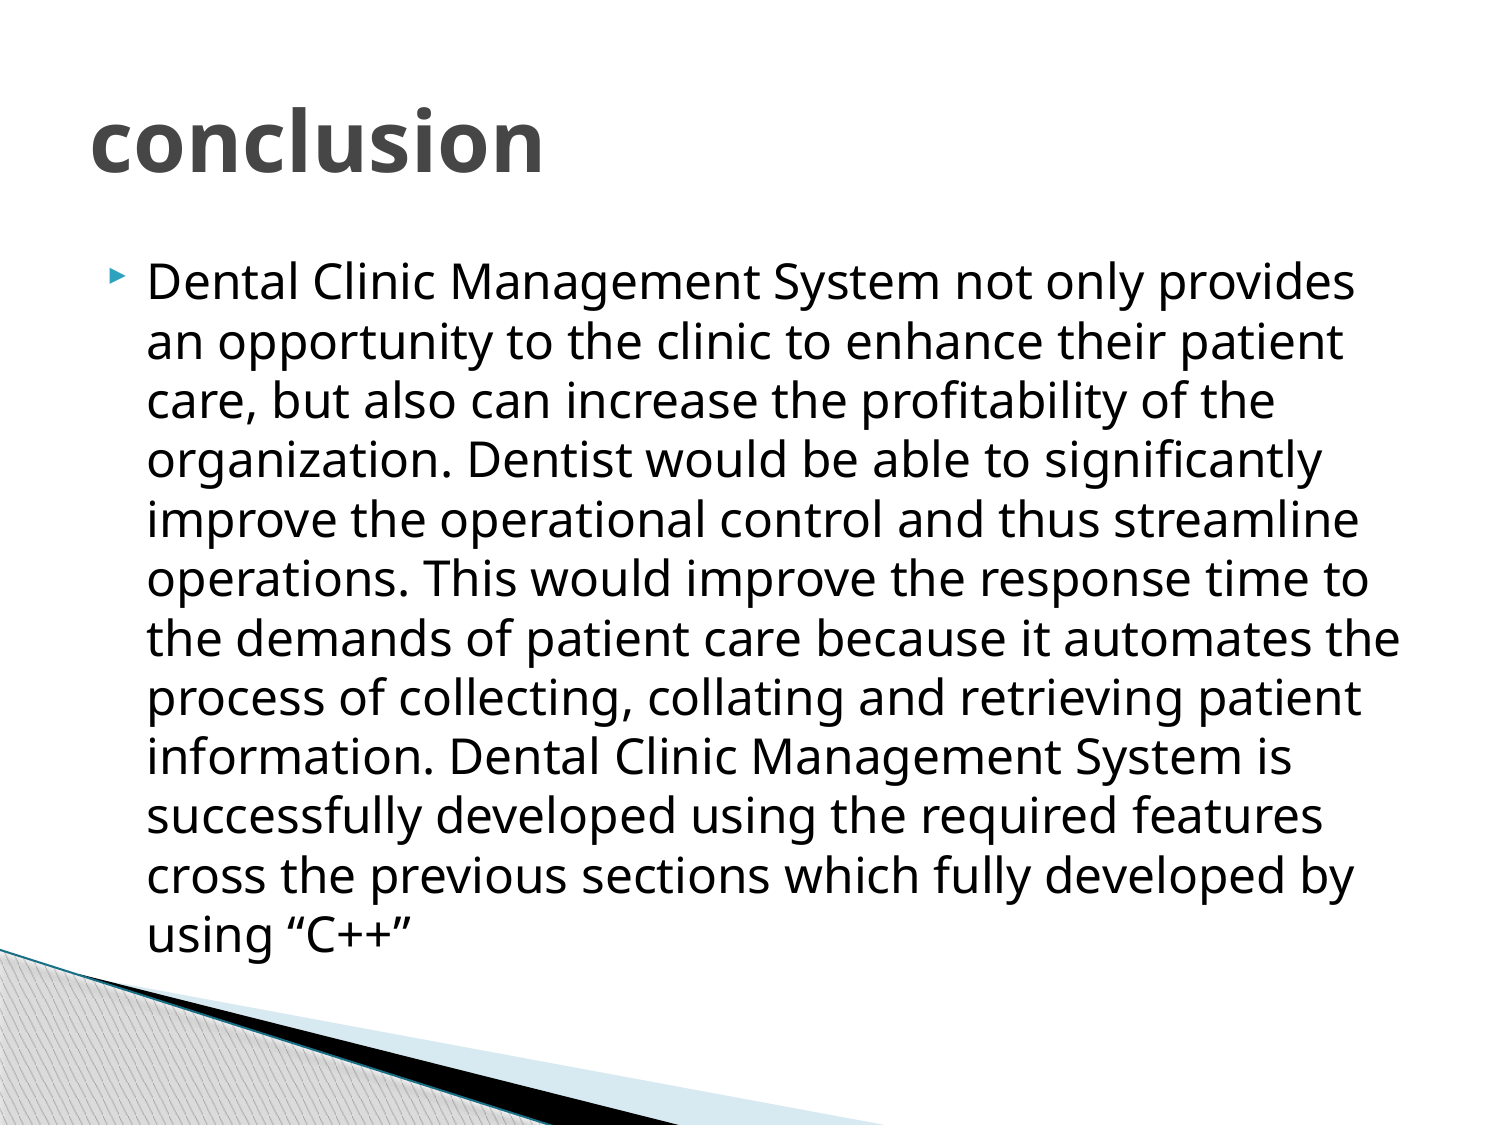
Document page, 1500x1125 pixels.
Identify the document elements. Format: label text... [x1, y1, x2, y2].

title conclusion [75, 45, 1425, 233]
list Dental Clinic Management System not only provides an opportunity to the clinic to enhance their patient care, but also can increase the profitability of the organization. Dentist would be able to significantly improve the operational control and thus streamline operations. This would improve the response time to the demands of patient care because it automates the process of collecting, collating and retrieving patient information. Dental Clinic Management System is successfully developed using the required features cross the previous sections which fully developed by using “C++” [75, 243, 1425, 986]
